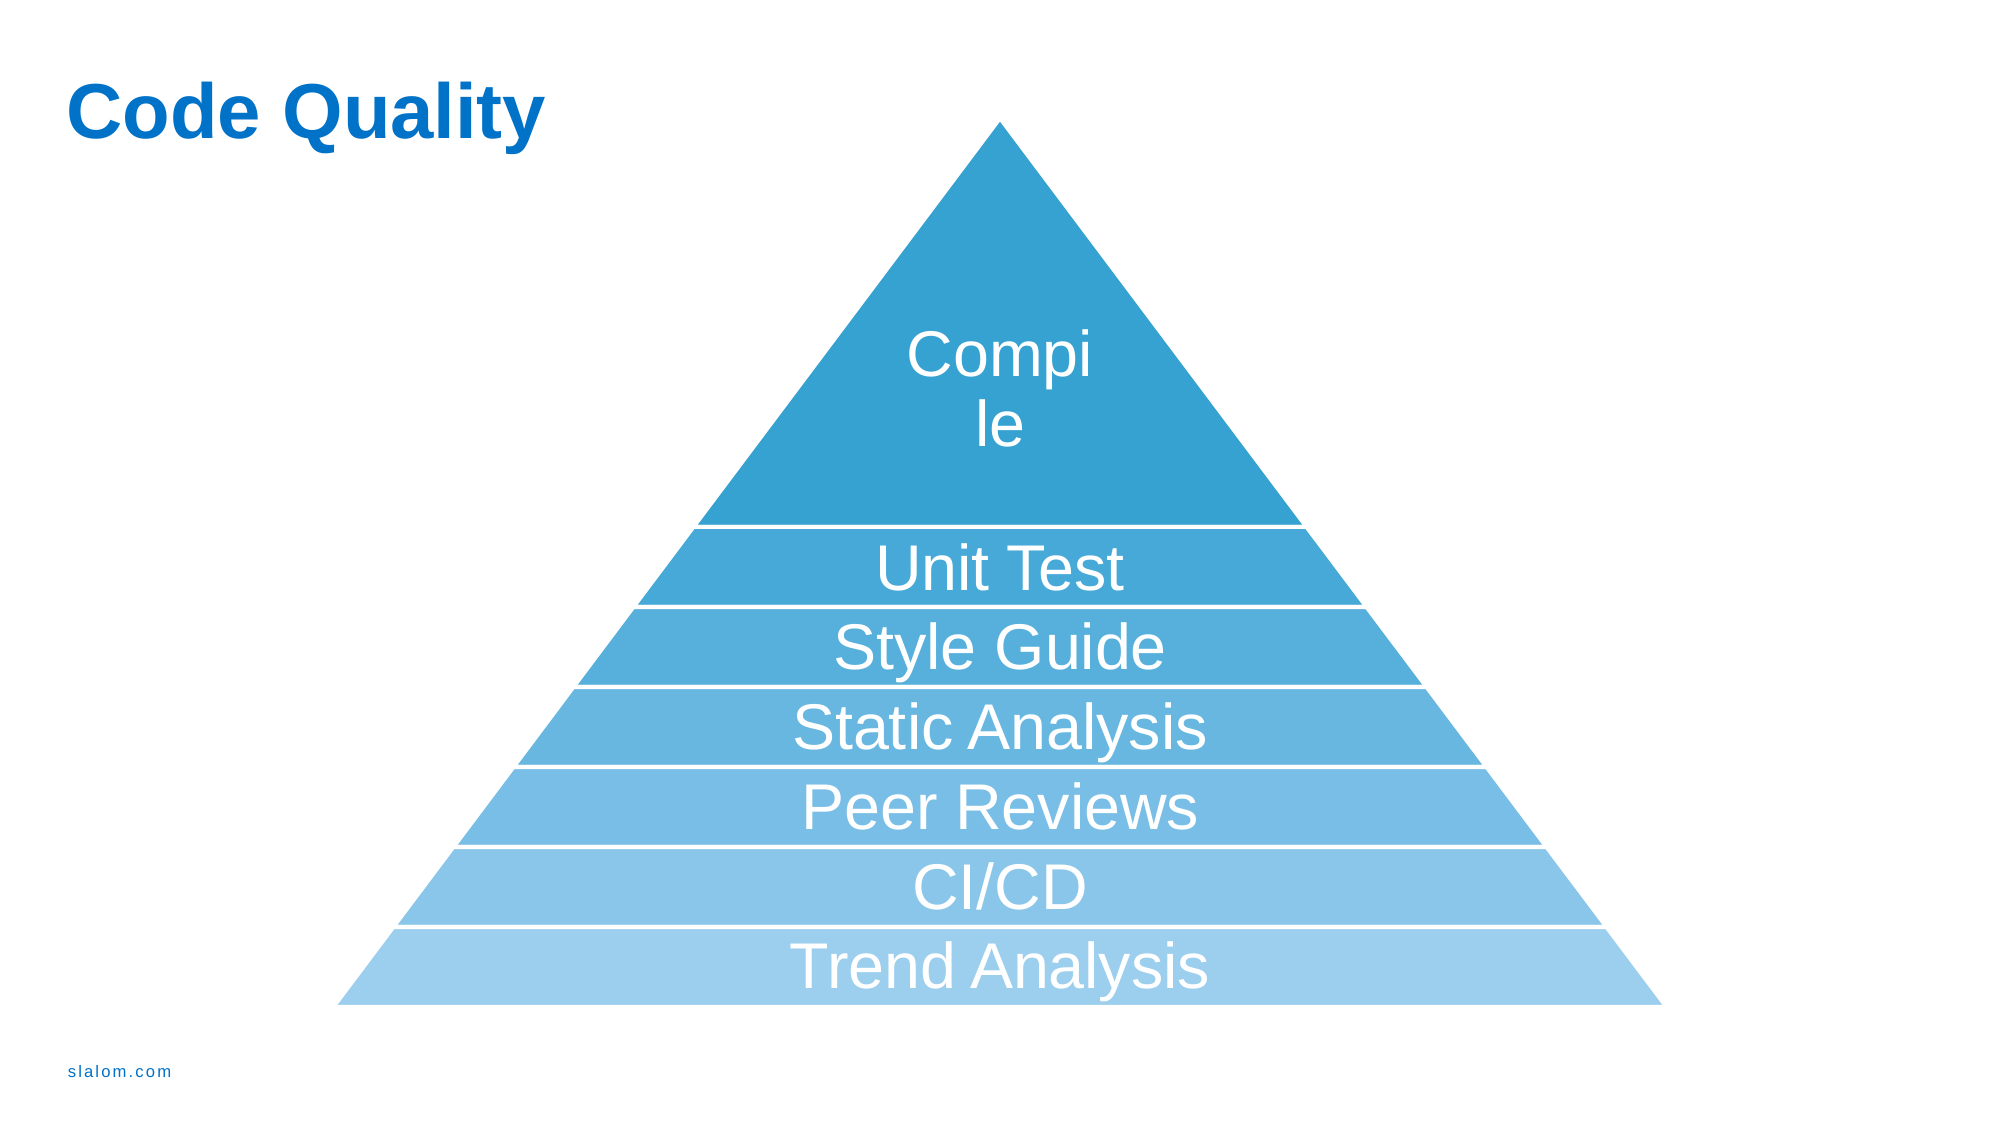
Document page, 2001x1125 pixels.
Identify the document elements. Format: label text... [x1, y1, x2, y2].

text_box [332, 117, 1667, 1008]
list Code Quality [66, 71, 1934, 145]
